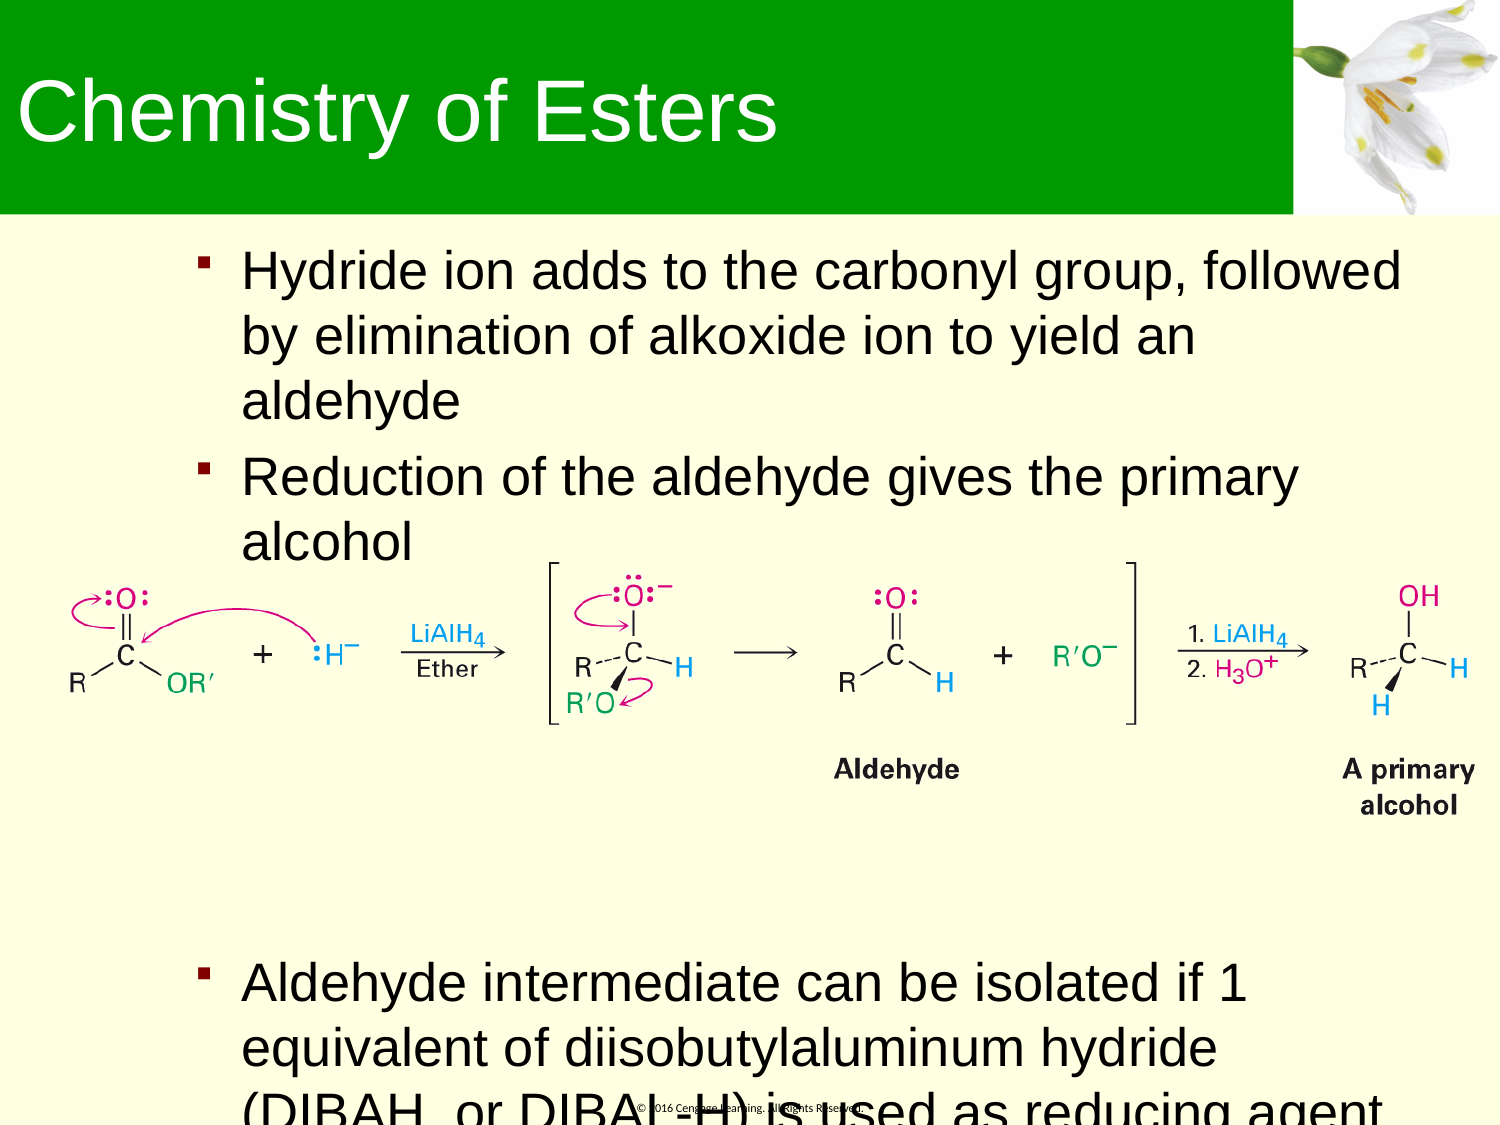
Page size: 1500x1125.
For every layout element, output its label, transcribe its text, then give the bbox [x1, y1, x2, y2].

title Chemistry of Esters [0, 0, 1288, 213]
list Hydride ion adds to the carbonyl group, followed by elimination of alkoxide ion to yield an aldehyde Reduction of the aldehyde gives the primary alcohol Aldehyde intermediate can be isolated if 1 equivalent of diisobutylaluminum hydride (DIBAH, or DIBAL-H) is used as reducing agent [103, 227, 1450, 560]
picture [1293, 0, 1500, 215]
picture [68, 562, 1476, 821]
list Hydride ion adds to the carbonyl group, followed by elimination of alkoxide ion to yield an aldehyde Reduction of the aldehyde gives the primary alcohol Aldehyde intermediate can be isolated if 1 equivalent of diisobutylaluminum hydride (DIBAH, or DIBAL-H) is used as reducing agent [103, 830, 1450, 1065]
